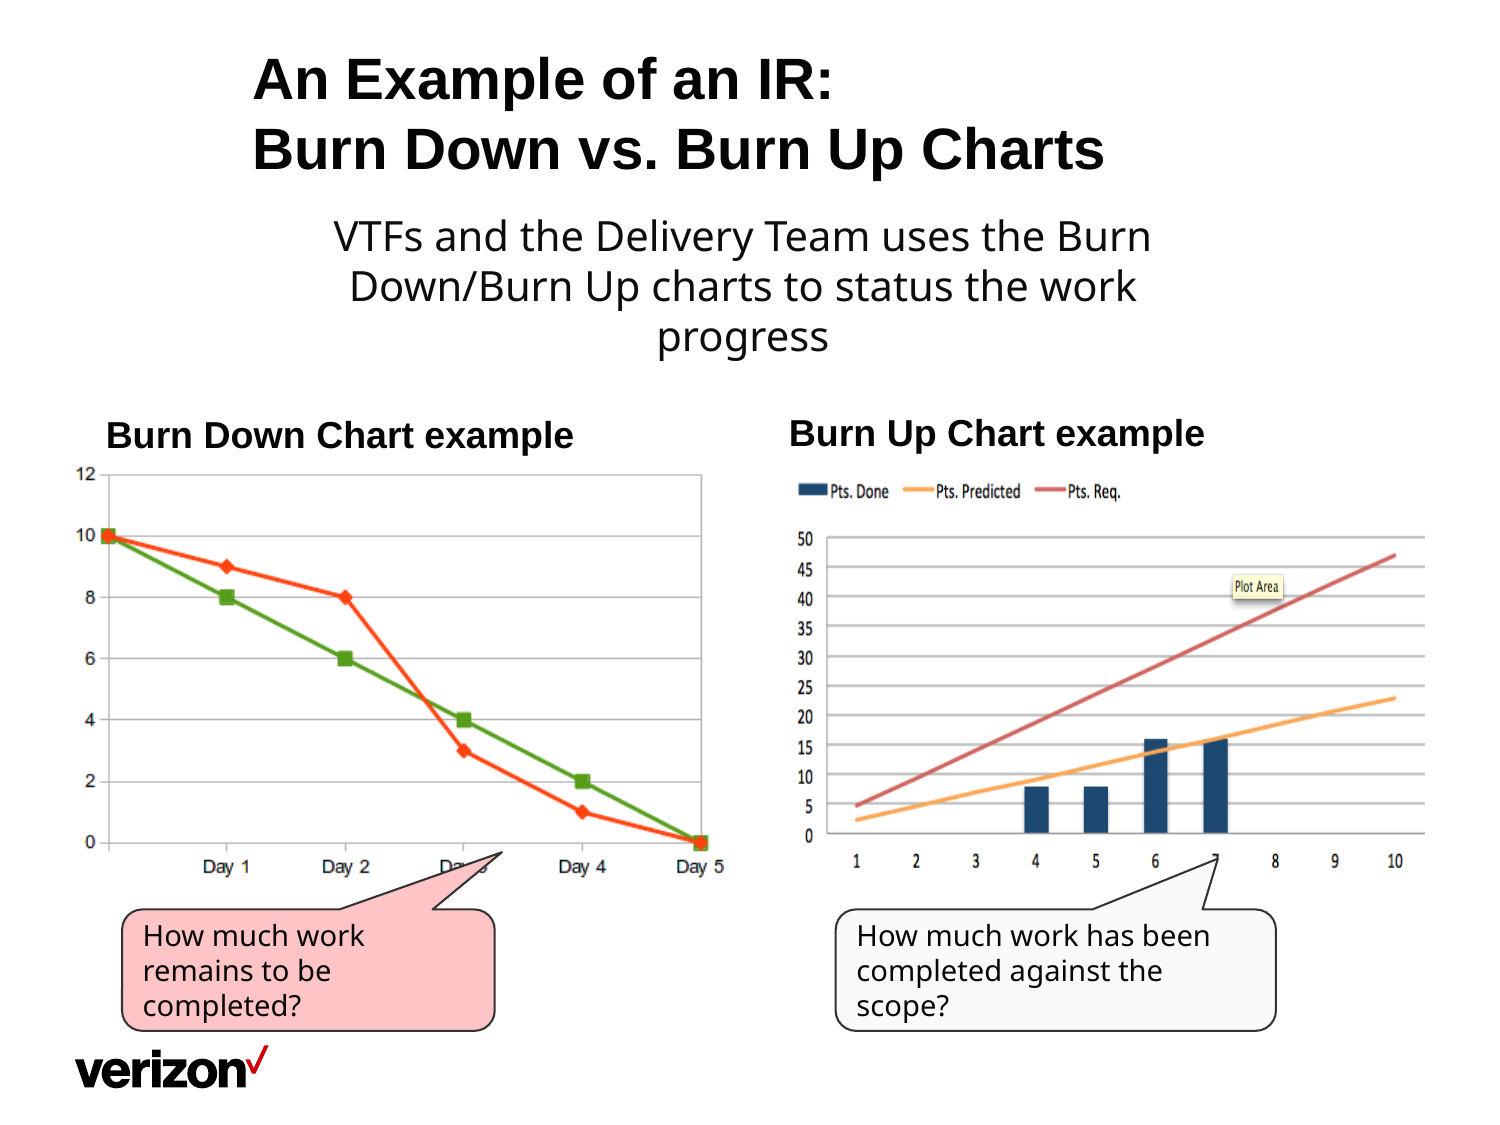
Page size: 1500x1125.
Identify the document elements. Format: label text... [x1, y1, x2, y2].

picture [61, 443, 744, 895]
text_box VTFs and the Delivery Team uses the Burn Down/Burn Up charts to status the work progress [253, 202, 1232, 368]
chart [771, 396, 1443, 883]
text_box Burn Down Chart example [91, 403, 590, 443]
text_box How much work has been completed against the scope? [834, 883, 1277, 1032]
text_box An Example of an IR: Burn Down vs. Burn Up Charts [237, 33, 1249, 259]
text_box How much work remains to be completed? [120, 895, 496, 1032]
